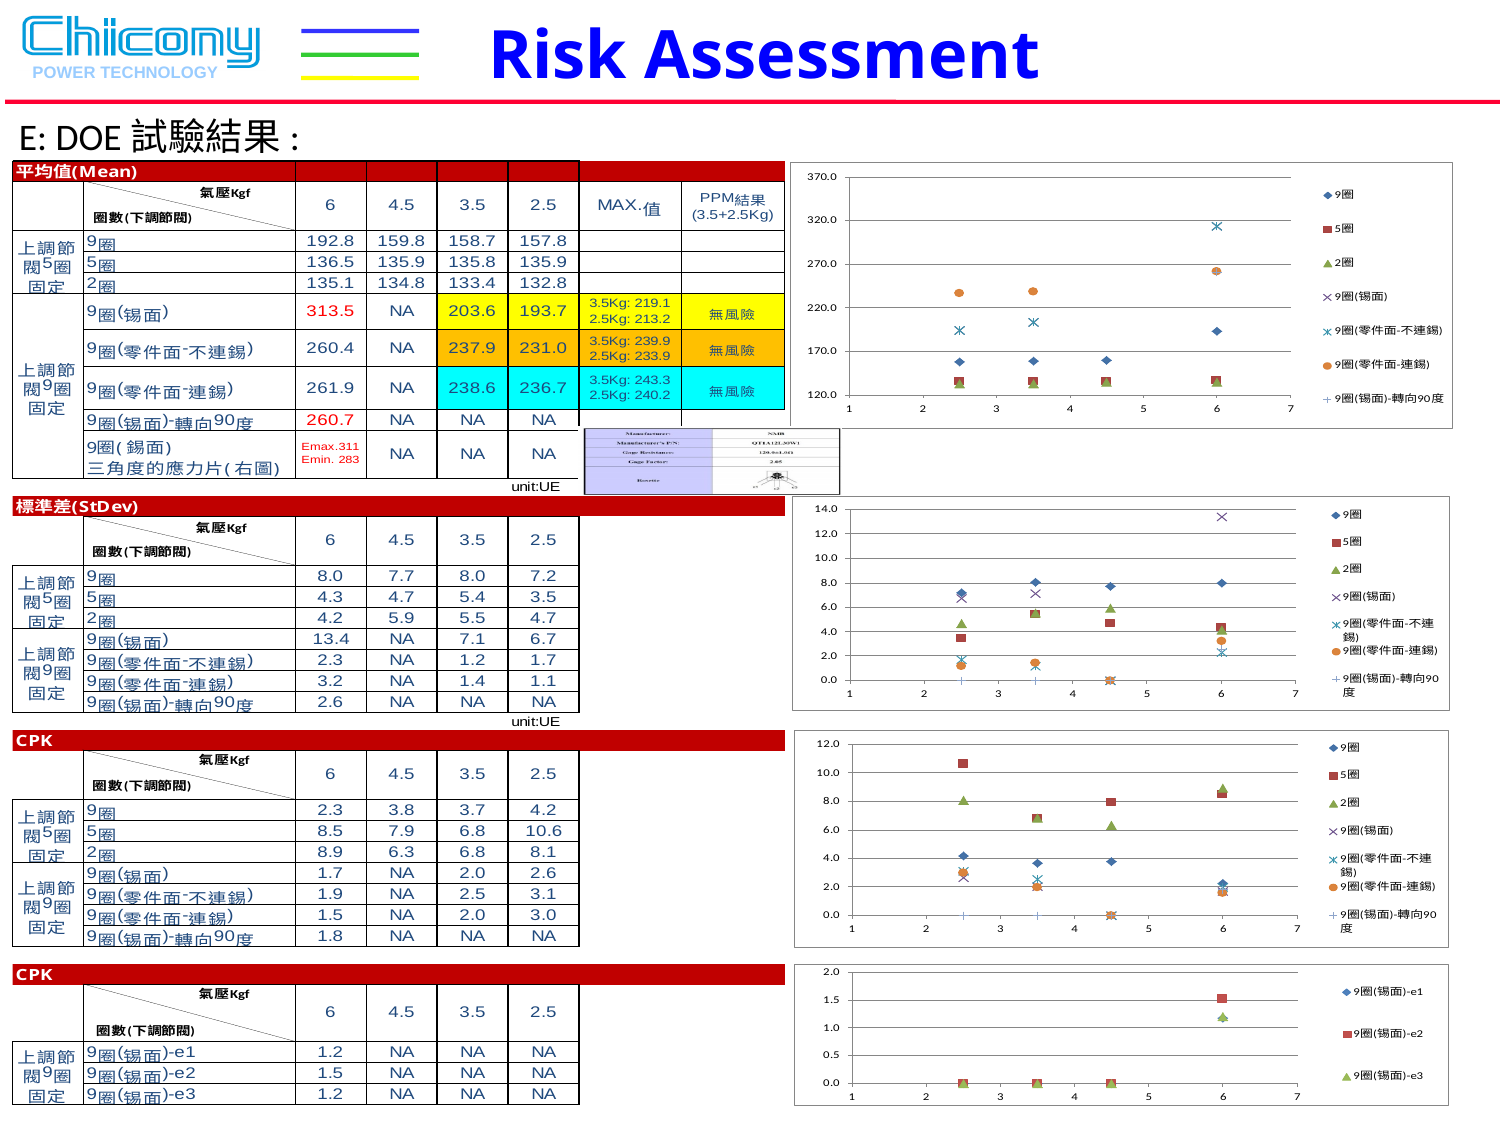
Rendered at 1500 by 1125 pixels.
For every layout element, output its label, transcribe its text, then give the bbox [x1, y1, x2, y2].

picture [17, 11, 266, 71]
text_box Risk Assessment [473, 4, 1074, 100]
picture [11, 160, 1495, 1123]
text_box E: DOE試驗結果: [4, 105, 1446, 166]
